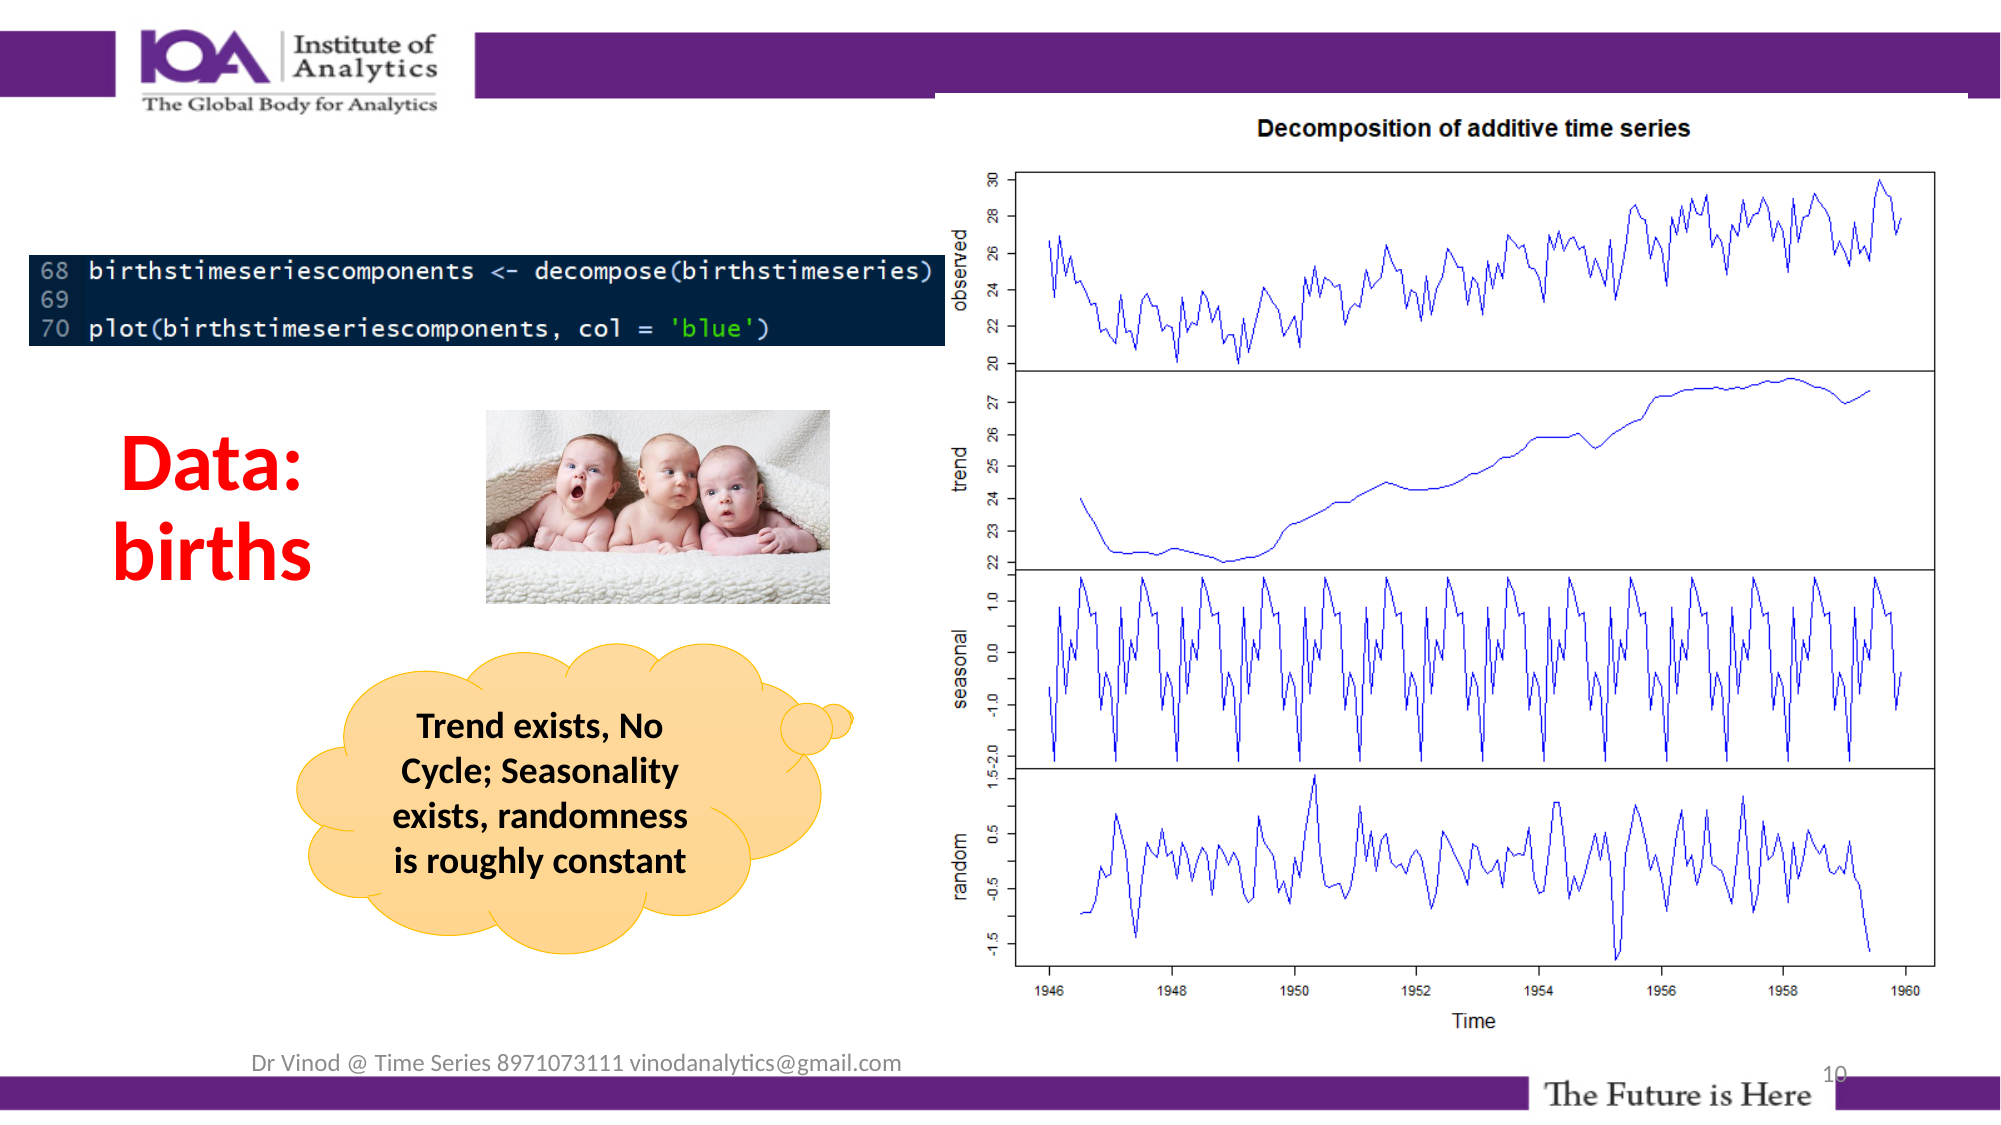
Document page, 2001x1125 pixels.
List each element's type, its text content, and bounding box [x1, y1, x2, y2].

subtitle Data: births [76, 411, 349, 607]
slide_number 10 [1412, 1062, 1863, 1103]
picture [0, 0, 2001, 1125]
text_box Trend exists, No Cycle; Seasonality exists, randomness is roughly constant [296, 643, 854, 955]
footer Dr Vinod @ Time Series 8971073111 vinodanalytics@gmail.com [21, 1031, 1134, 1092]
